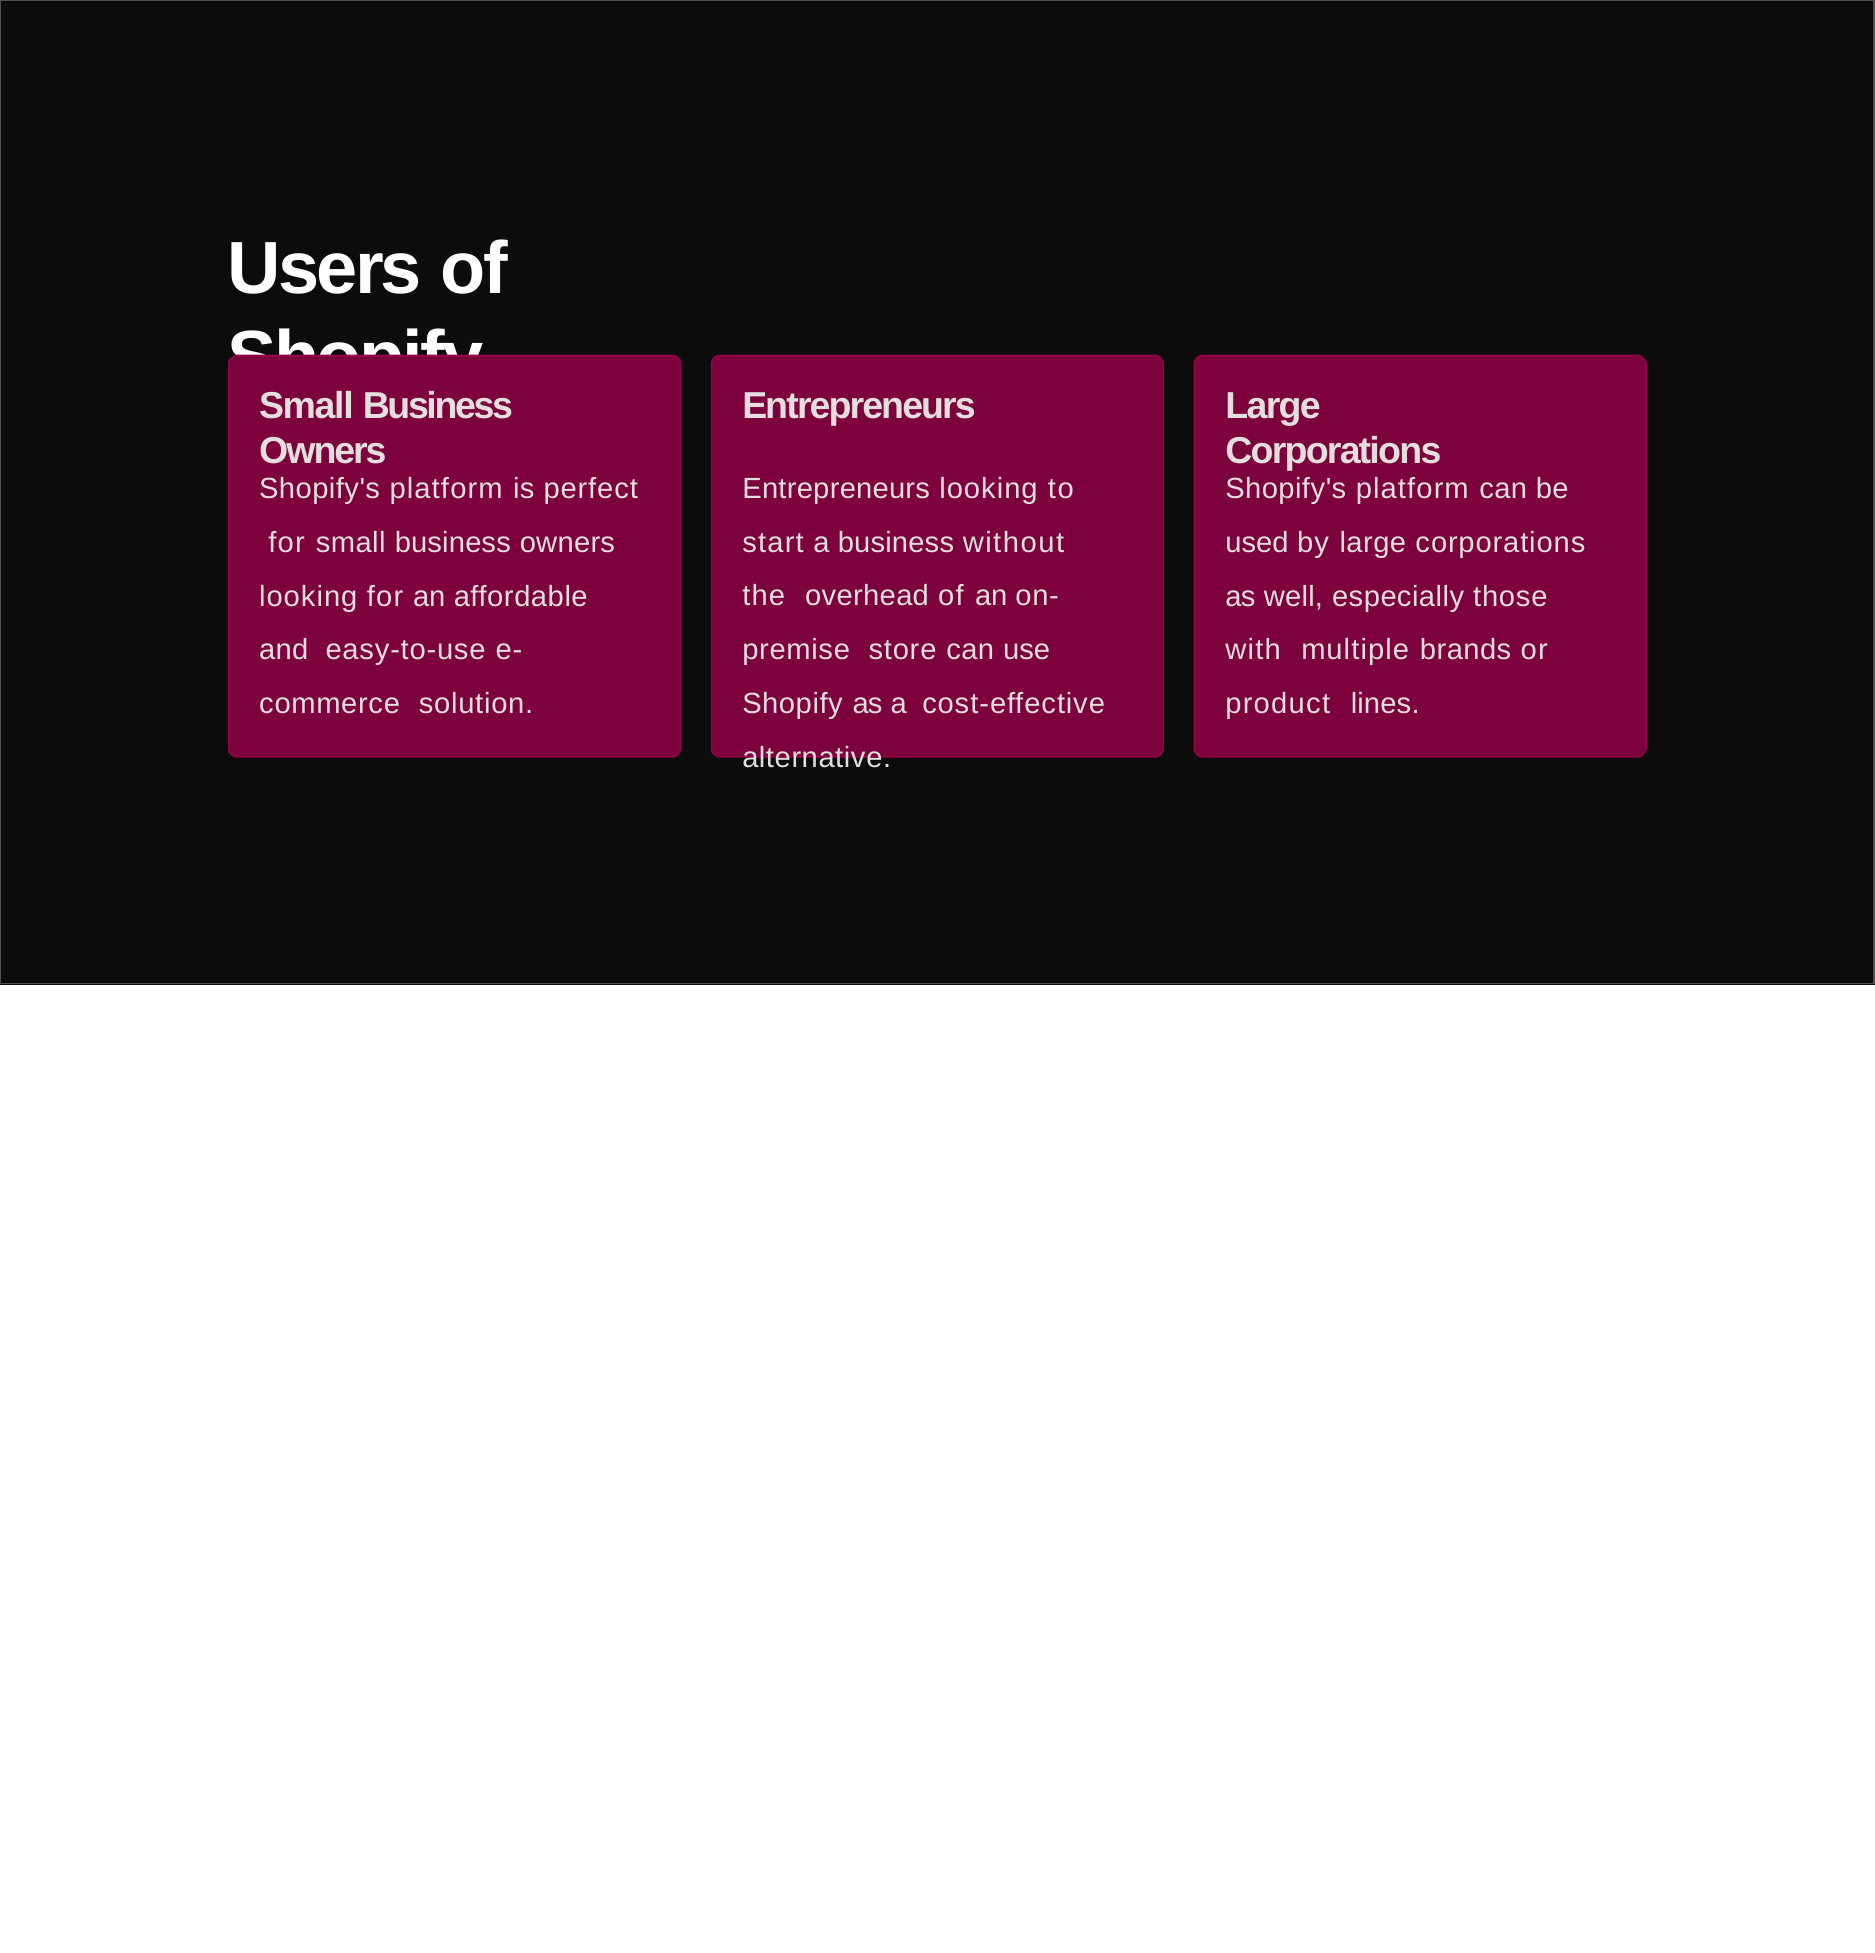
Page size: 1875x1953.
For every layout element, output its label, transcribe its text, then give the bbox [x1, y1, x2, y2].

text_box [227, 354, 682, 758]
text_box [1193, 354, 1648, 758]
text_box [710, 354, 1165, 758]
title Users of Shopify [225, 216, 772, 546]
text_box Entrepreneurs looking to start a business without the overhead of an on-premise store can use Shopify as a cost-effective alternative. [740, 766, 1113, 774]
